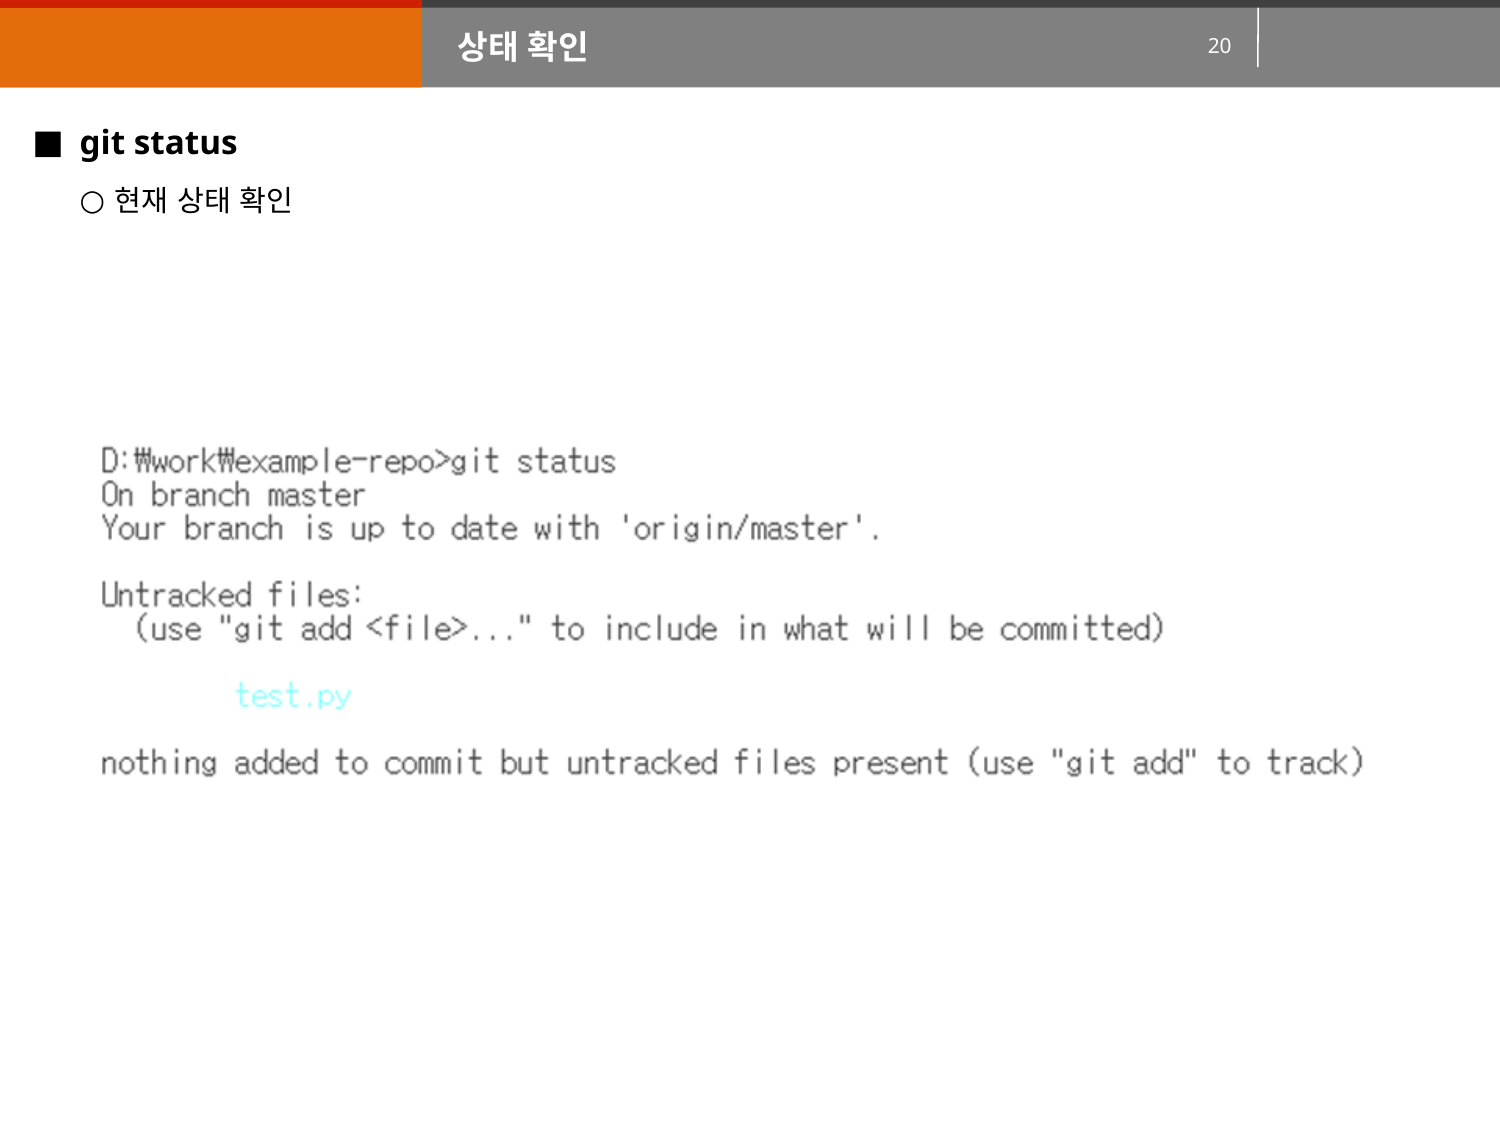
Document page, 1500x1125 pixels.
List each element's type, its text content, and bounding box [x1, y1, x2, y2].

list 상태 확인 [442, 10, 1199, 81]
list git status 현재 상태 확인 [17, 113, 1483, 1106]
picture [101, 435, 1399, 793]
